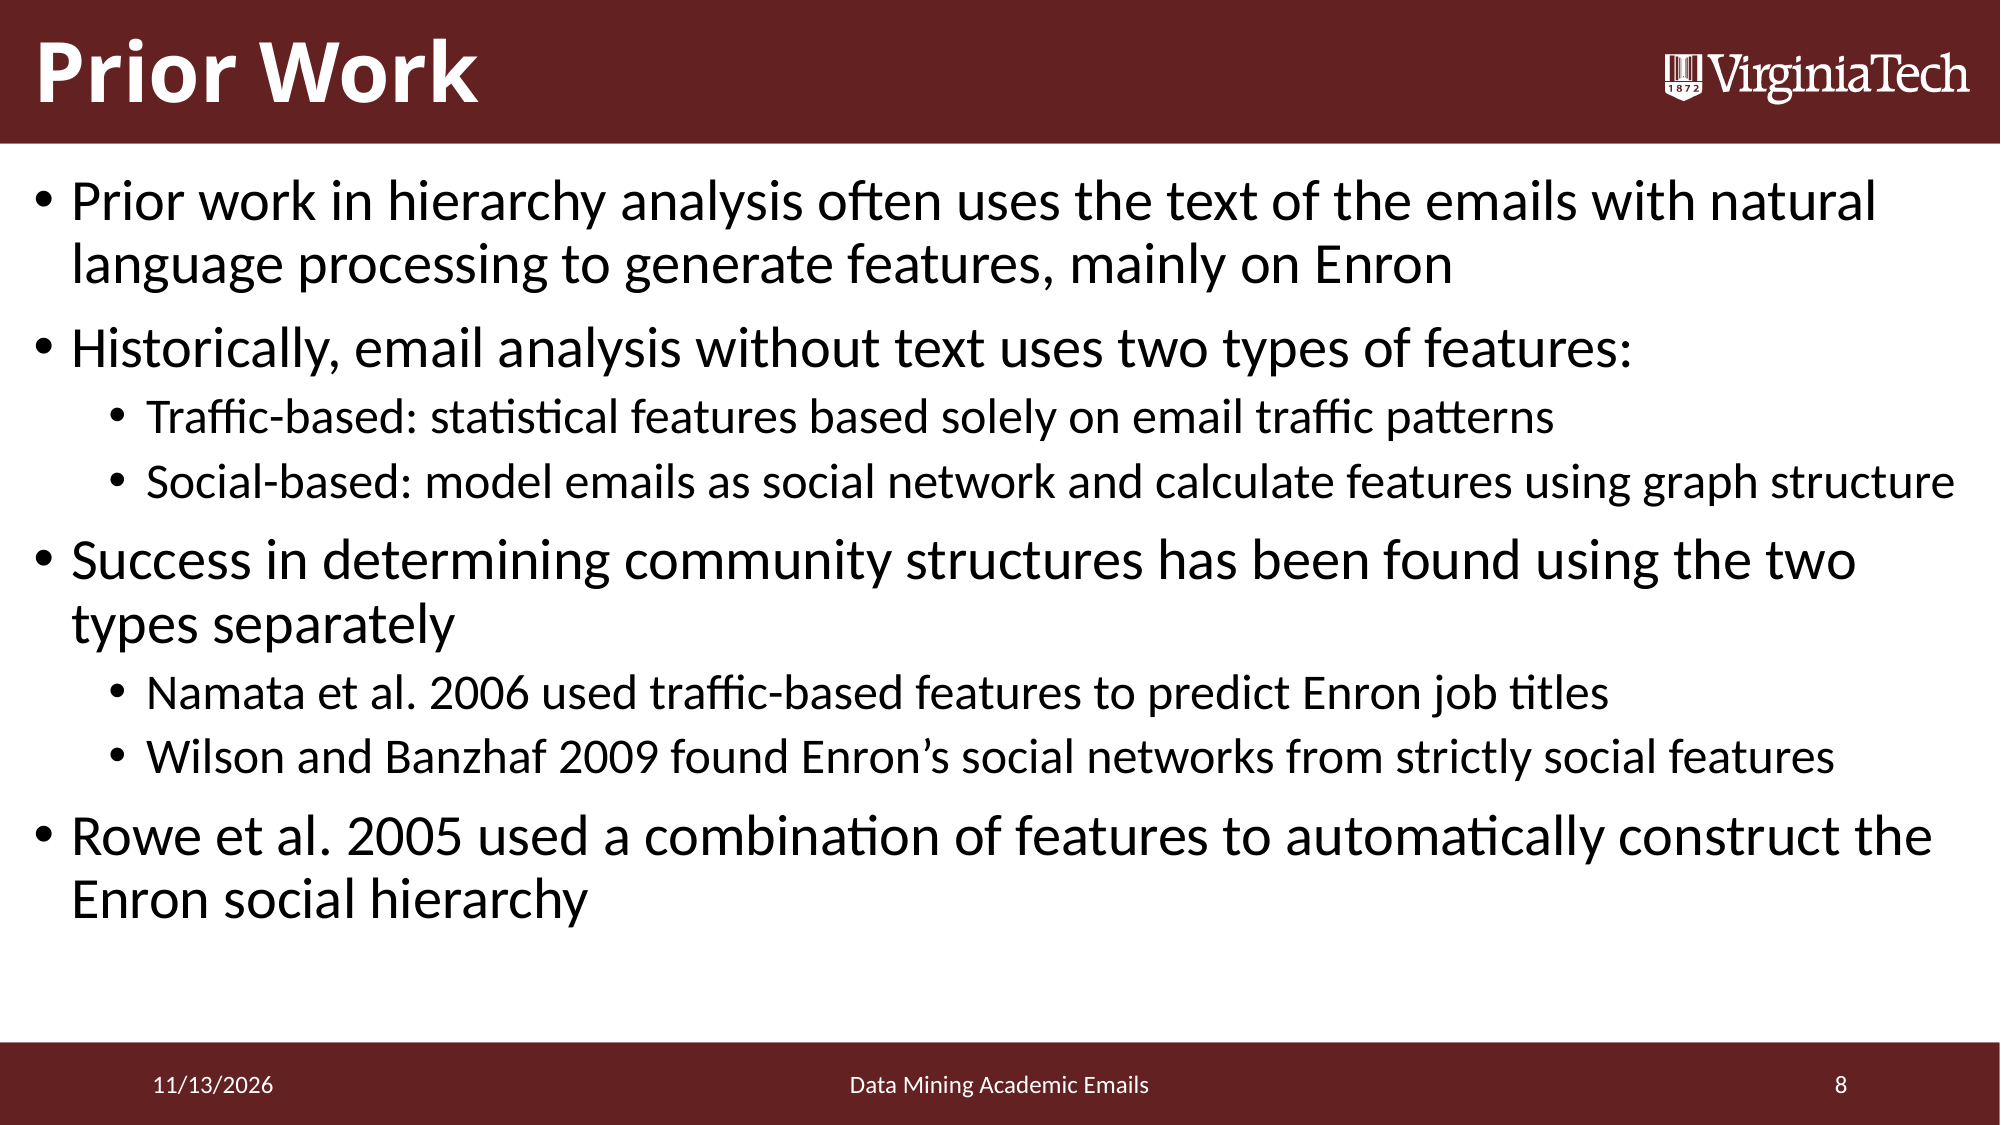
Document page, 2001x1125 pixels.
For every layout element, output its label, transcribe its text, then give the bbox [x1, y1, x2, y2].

slide_number 8 [1412, 1053, 1863, 1114]
footer Data Mining Academic Emails [662, 1053, 1338, 1114]
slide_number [137, 1053, 588, 1114]
picture [1665, 52, 1970, 105]
title Prior Work [18, 19, 1650, 133]
list Prior work in hierarchy analysis often uses the text of the emails with natural language processing to generate features, mainly on Enron Historically, email analysis without text uses two types of features: Traffic-based: statistical features based solely on email traffic patterns Social-based: model emails as social network and calculate features using graph structure Success in determining community structures has been found using the two types separately Namata et al. 2006 used traffic-based features to predict Enron job titles Wilson and Banzhaf 2009 found Enron’s social networks from strictly social features Rowe et al. 2005 used a combination of features to automatically construct the Enron social hierarchy [18, 162, 1981, 1032]
